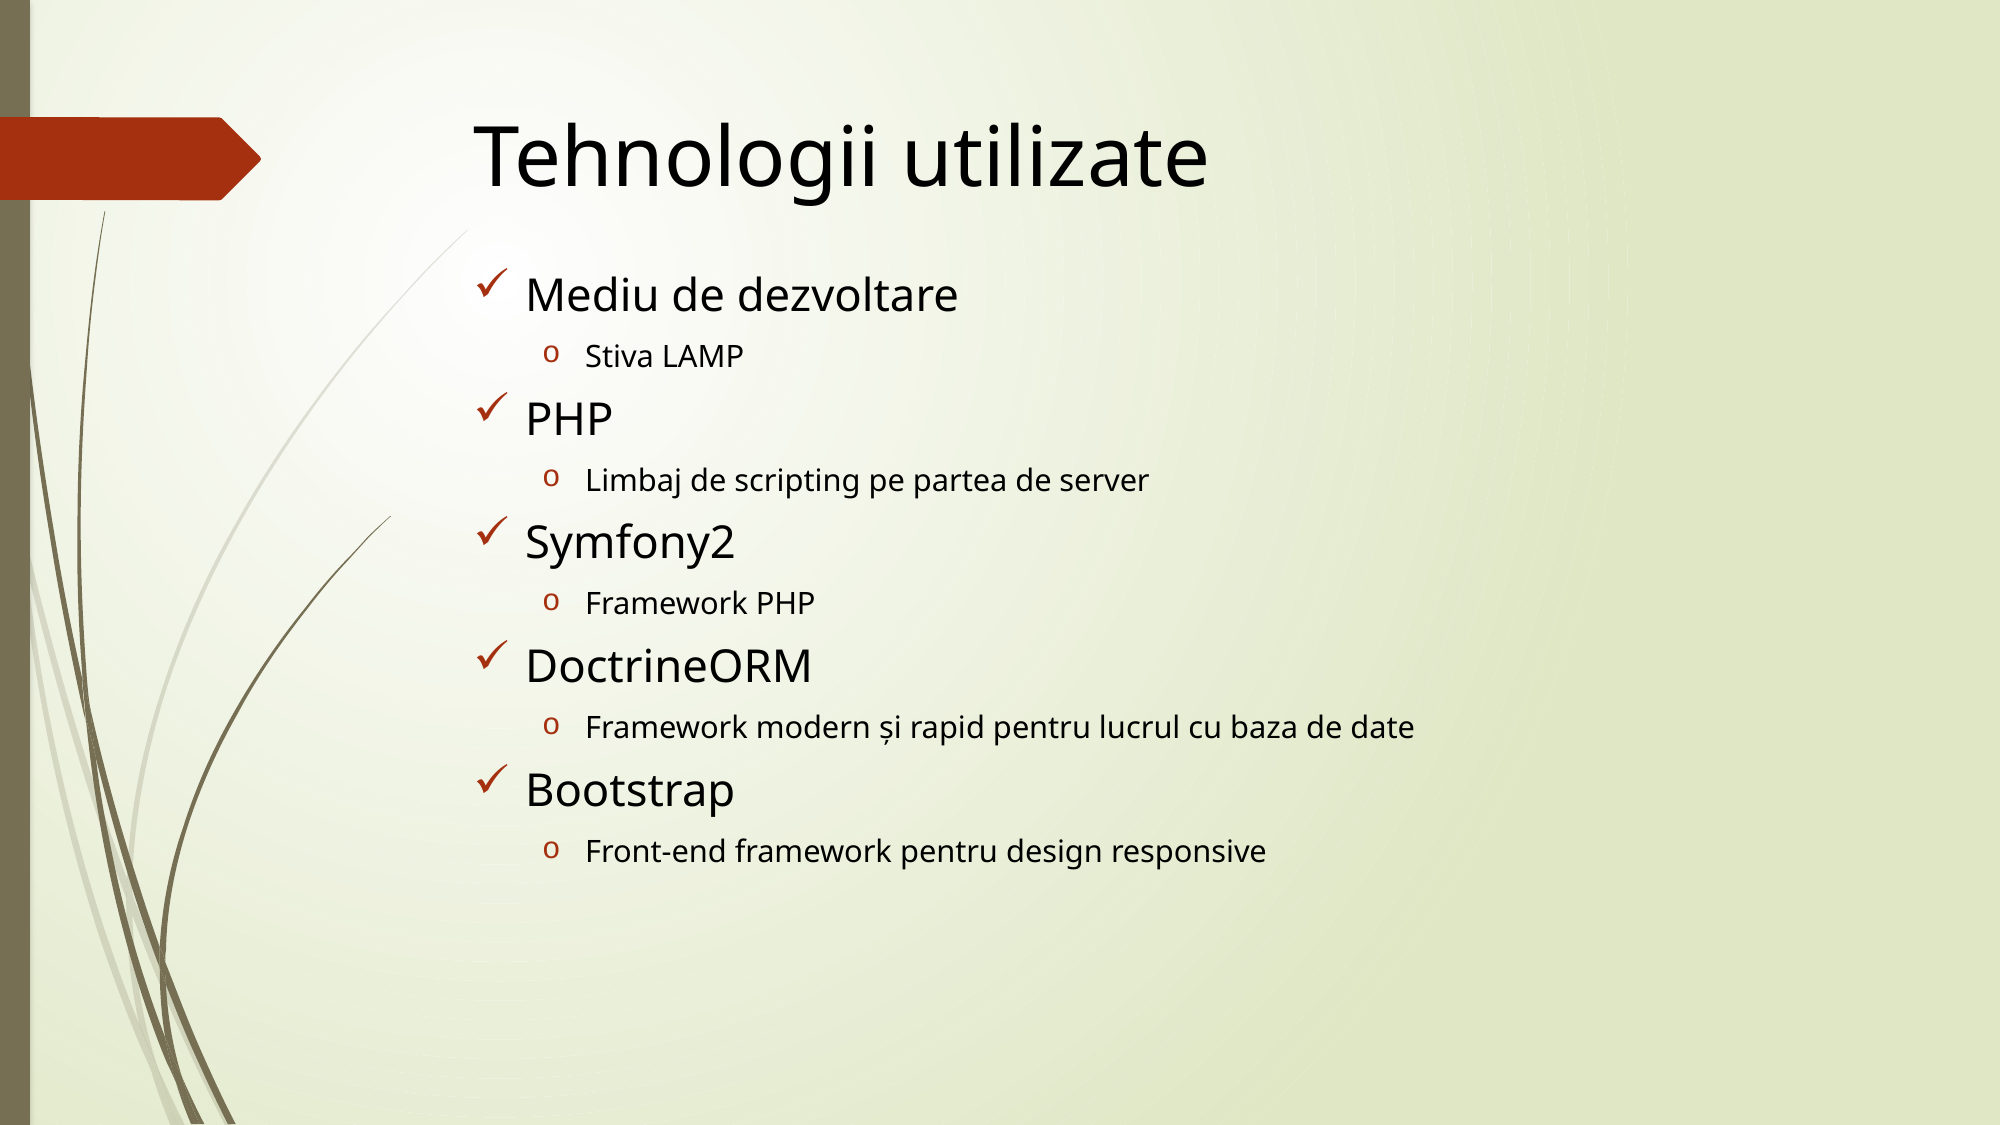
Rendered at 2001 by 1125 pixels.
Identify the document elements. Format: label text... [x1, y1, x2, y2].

list Mediu de dezvoltare Stiva LAMP PHP Limbaj de scripting pe partea de server Symfony2 Framework PHP DoctrineORM Framework modern și rapid pentru lucrul cu baza de date Bootstrap Front-end framework pentru design responsive [458, 258, 1921, 878]
title Tehnologii utilizate [458, 95, 1921, 238]
